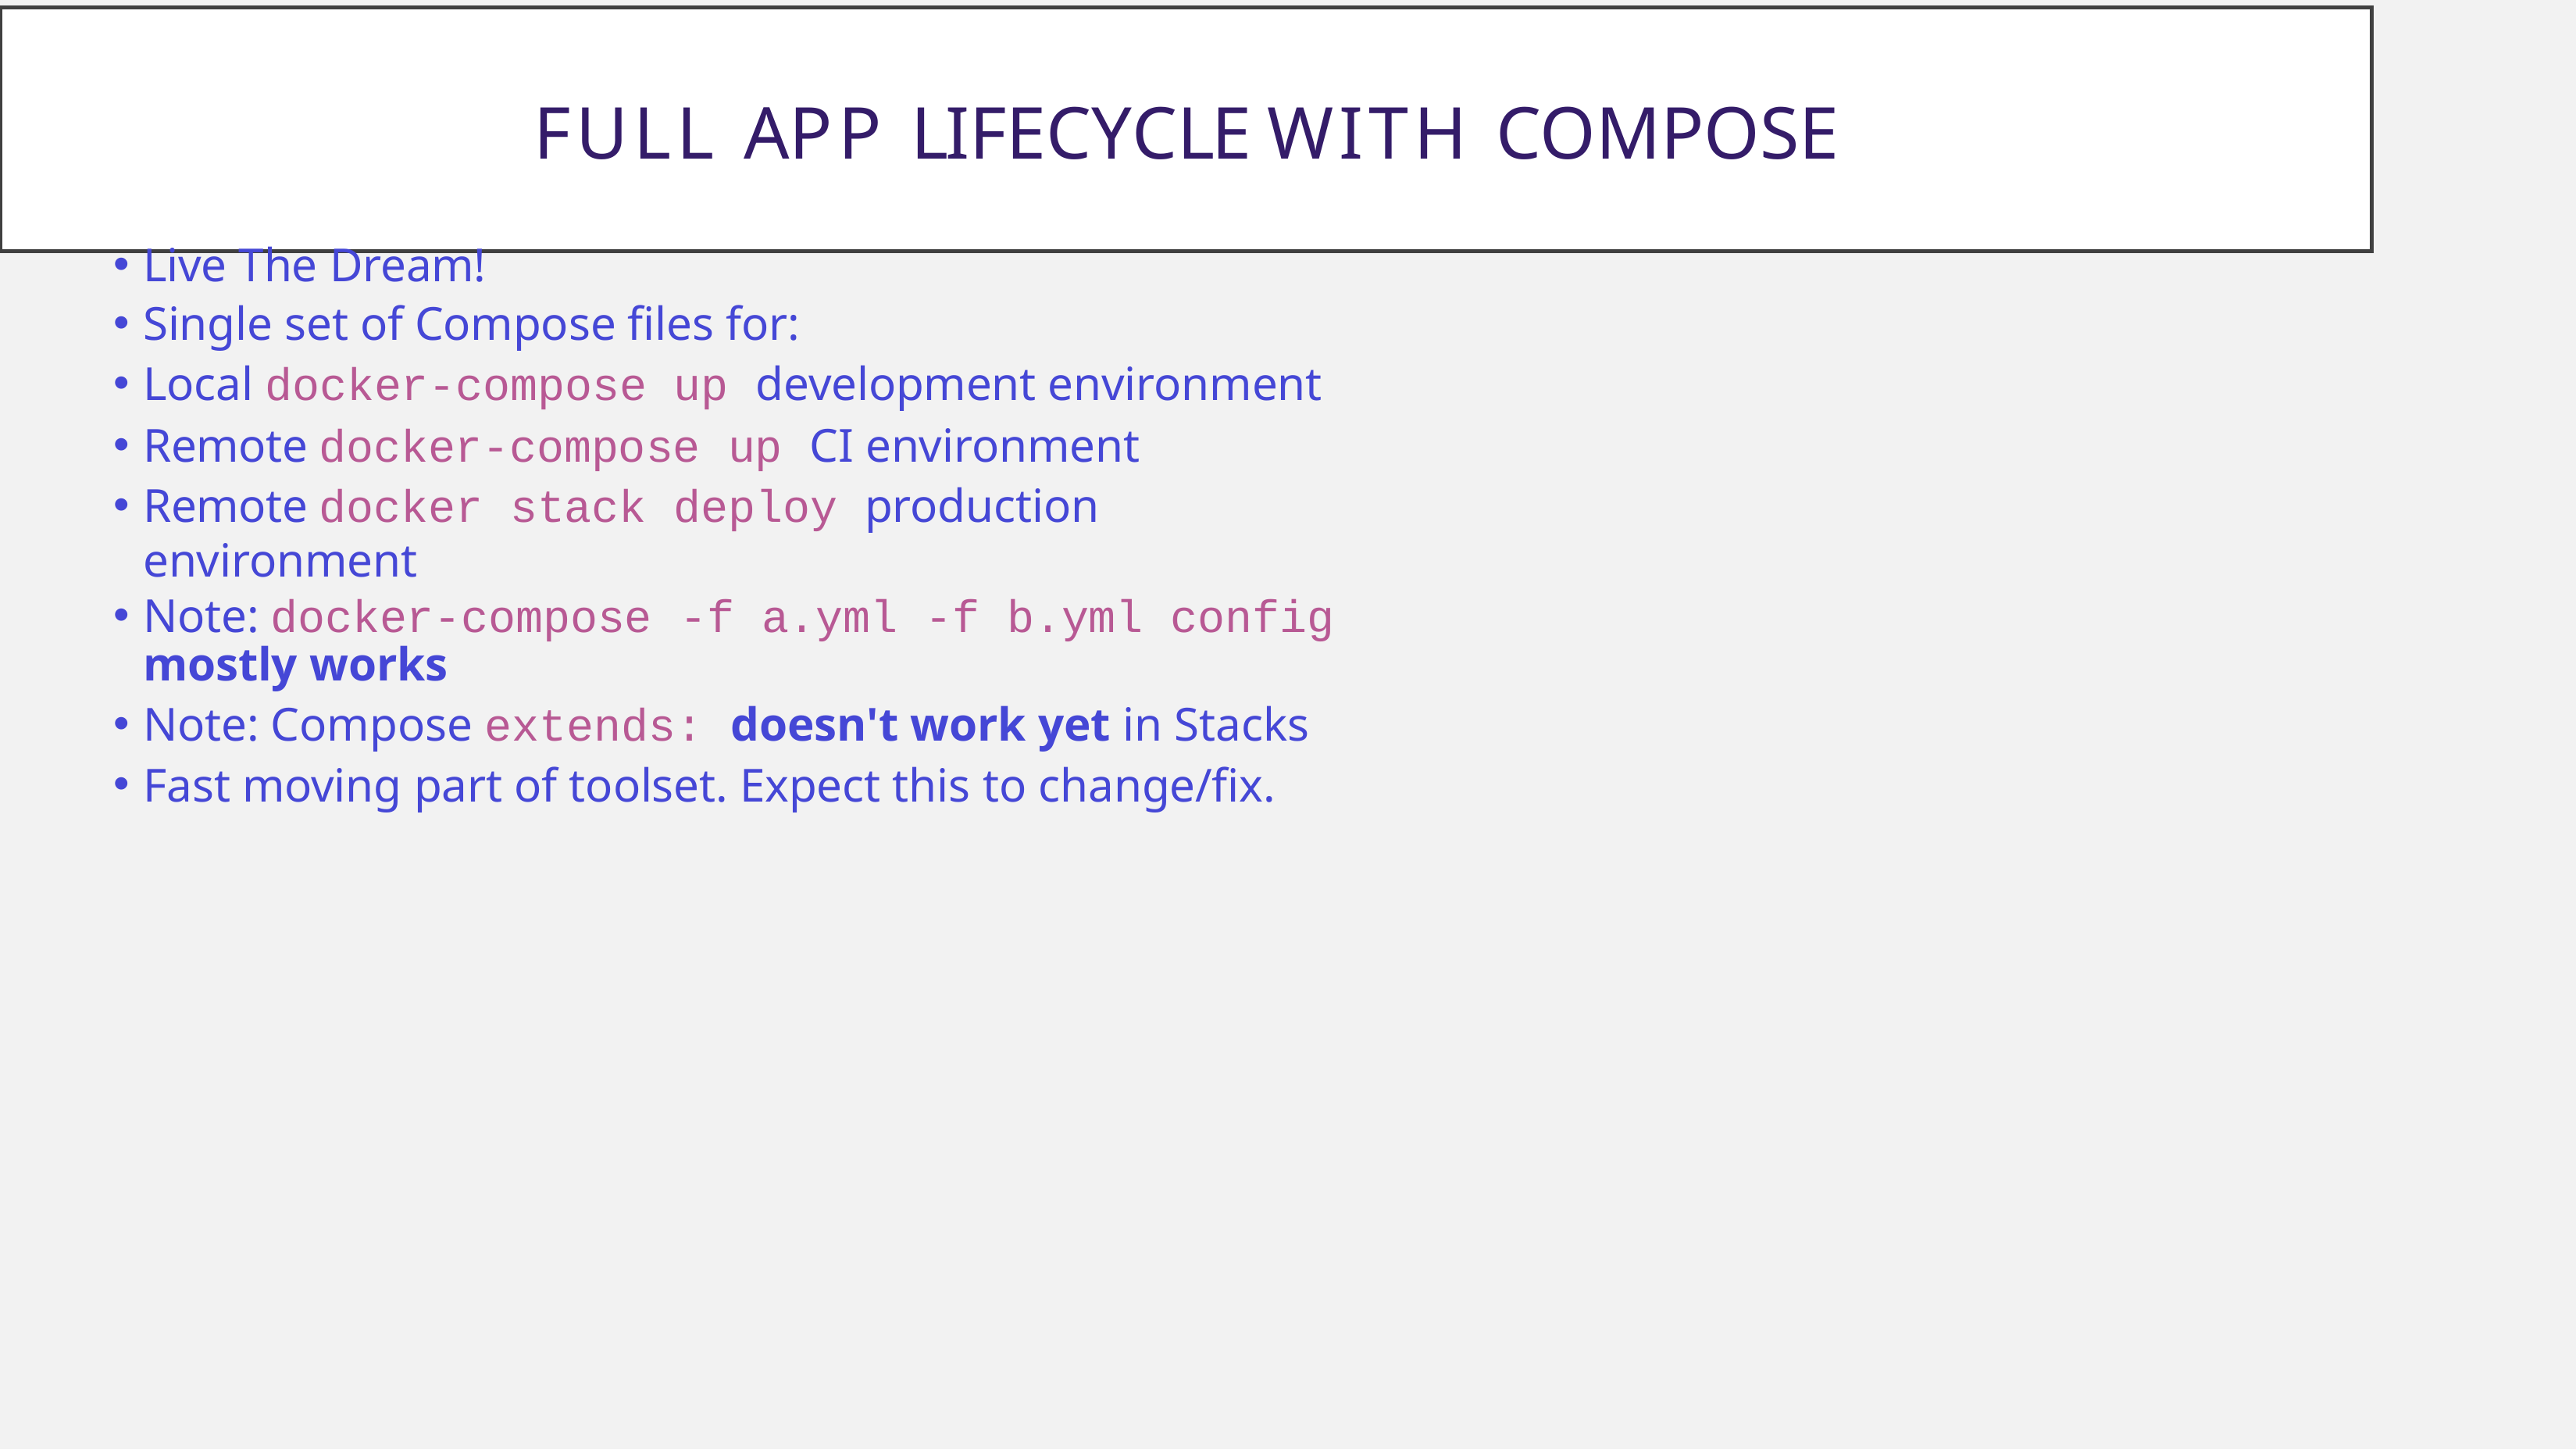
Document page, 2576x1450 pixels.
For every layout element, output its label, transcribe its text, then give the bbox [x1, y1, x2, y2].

text_box Live The Dream! Single set of Compose files for: Local docker-compose up development environment Remote docker-compose up CI environment Remote docker stack deploy production environment Note: docker-compose -f a.yml -f b.yml config mostly works Note: Compose extends: doesn't work yet in Stacks Fast moving part of toolset. Expect this to change/fix. [112, 230, 1352, 811]
title Full App Lifecycle With Compose [0, 5, 2374, 253]
